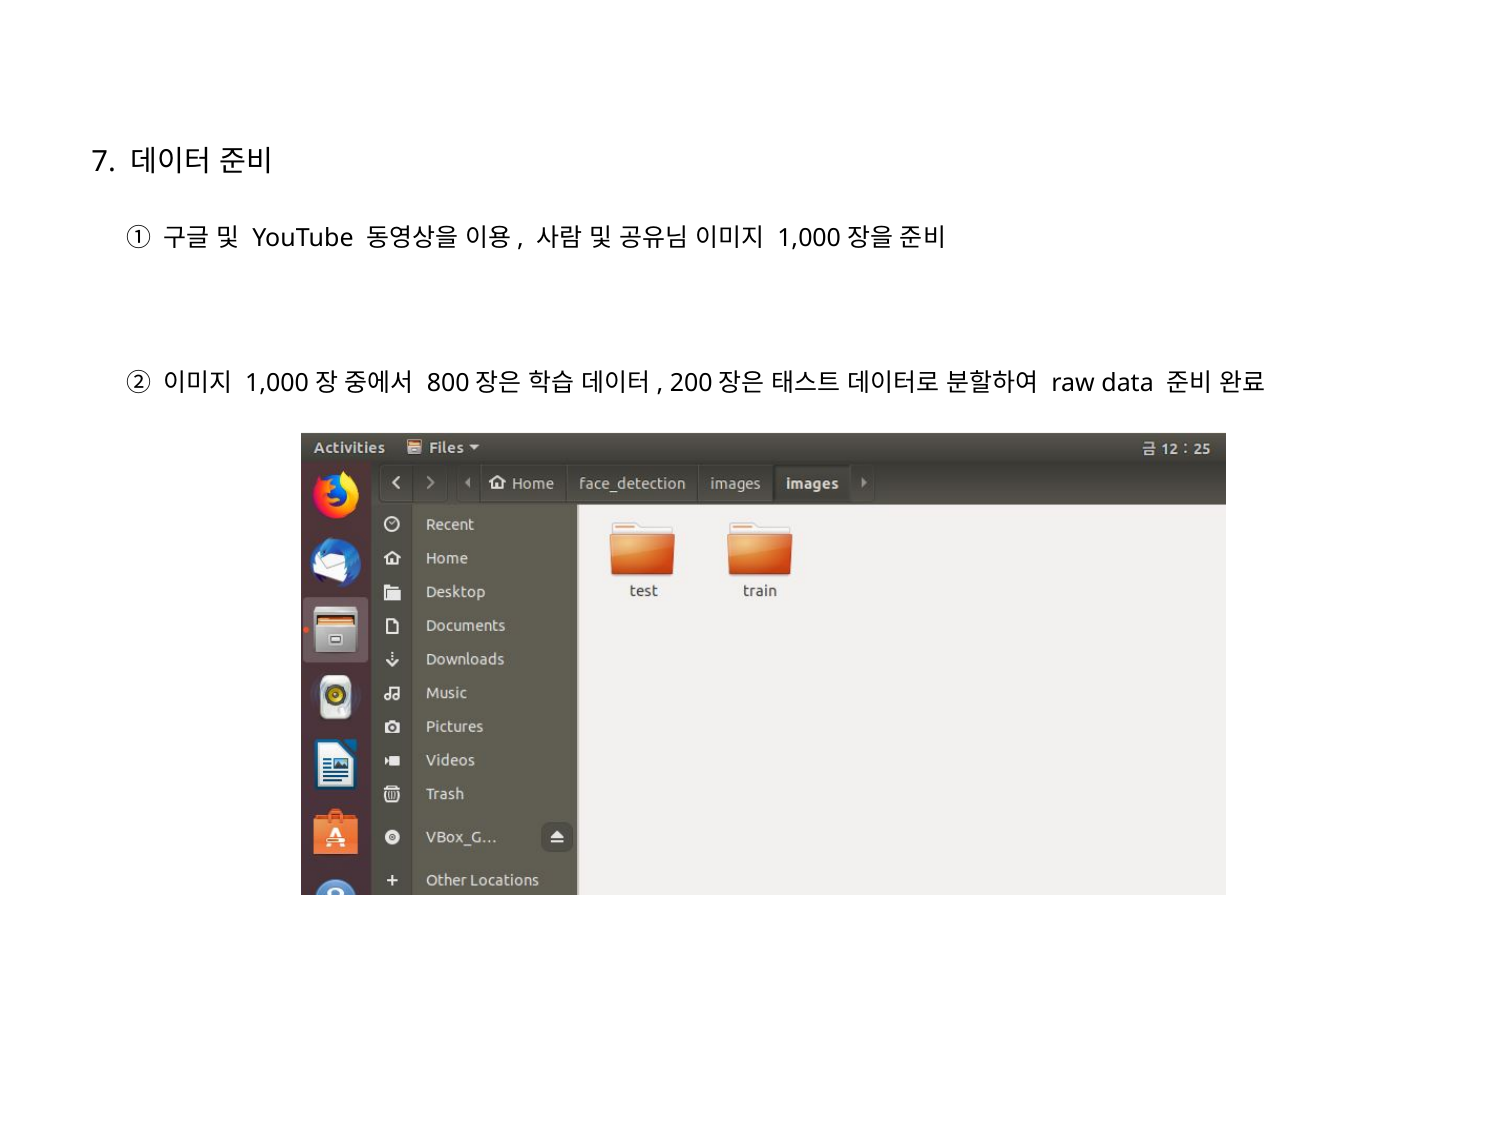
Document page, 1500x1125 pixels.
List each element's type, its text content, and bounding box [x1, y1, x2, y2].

text_box 7. 데이터 준비 [76, 135, 561, 186]
text_box ② 이미지 1,000장 중에서 800장은 학습 데이터, 200장은 태스트 데이터로 분할하여 raw data 준비 완료 [112, 343, 1435, 404]
text_box ① 구글 및 YouTube 동영상을 이용, 사람 및 공유님 이미지 1,000장을 준비 [112, 199, 1235, 260]
picture [300, 432, 1226, 895]
